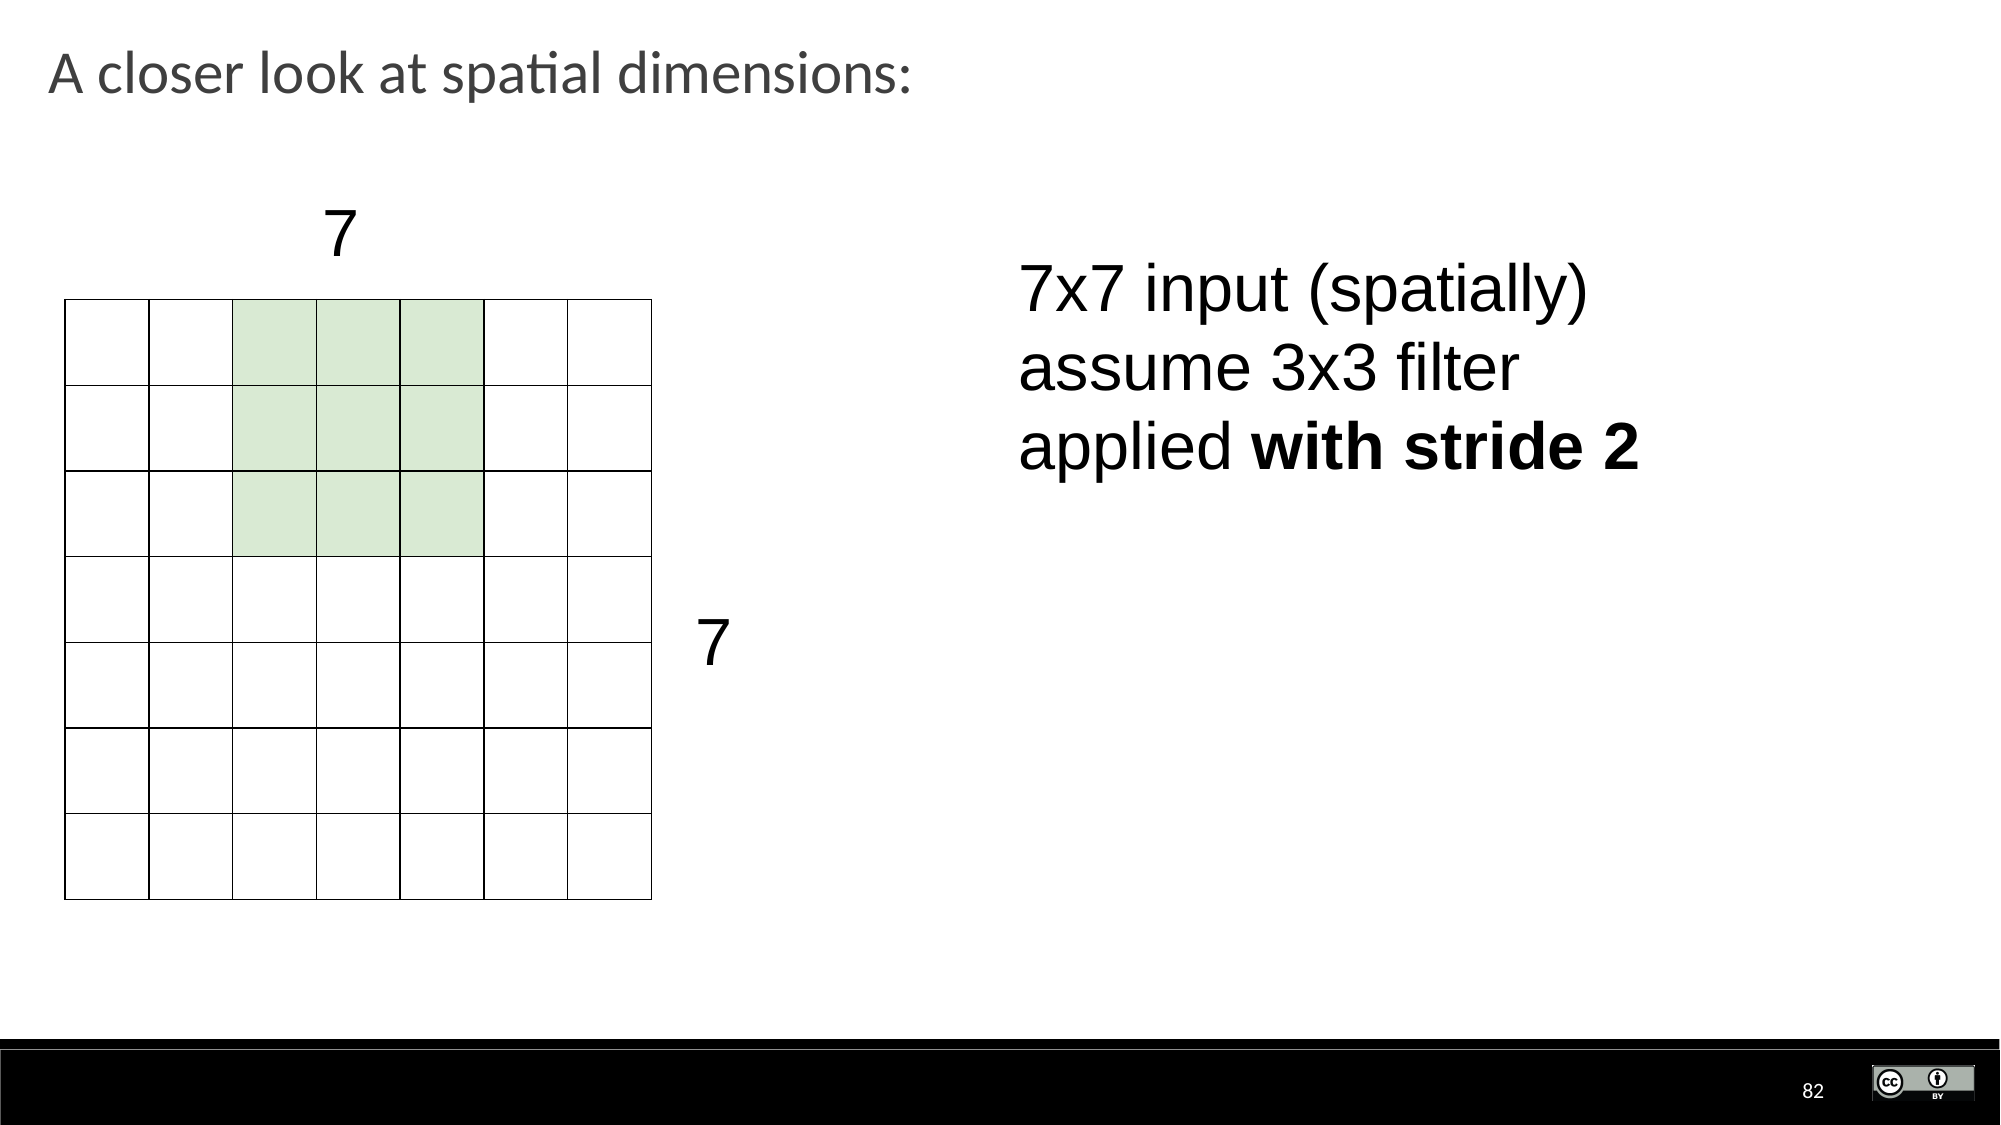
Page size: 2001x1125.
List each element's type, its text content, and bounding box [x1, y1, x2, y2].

table_cell [485, 386, 567, 470]
table_cell [66, 557, 148, 642]
table_cell [66, 814, 148, 899]
table_cell [317, 814, 399, 899]
table_cell [233, 643, 316, 727]
table_cell [485, 729, 567, 813]
table_cell [150, 643, 232, 727]
table_cell [401, 643, 483, 727]
table_header [317, 300, 399, 385]
table_cell [485, 557, 567, 642]
picture [1872, 1065, 1975, 1101]
table_cell [568, 472, 651, 556]
table_cell [401, 557, 483, 642]
title A closer look at spatial dimensions: [46, 0, 1006, 106]
table_cell [317, 386, 399, 470]
table_cell [485, 643, 567, 727]
text_box 7x7 input (spatially) assume 3x3 filter applied with stride 2 [1015, 239, 1644, 484]
table_header [401, 300, 483, 385]
table_header [485, 300, 567, 385]
table_cell [401, 472, 483, 556]
table_header [150, 300, 232, 385]
table_cell [317, 472, 399, 556]
table_header [568, 300, 651, 385]
table_cell [317, 557, 399, 642]
table_cell [233, 386, 316, 470]
table_cell [66, 472, 148, 556]
table_cell [568, 814, 651, 899]
table_cell [401, 814, 483, 899]
text_box 7 [693, 595, 736, 679]
table_cell [568, 386, 651, 470]
table_cell [317, 729, 399, 813]
table_cell [150, 729, 232, 813]
table_cell [150, 814, 232, 899]
table_cell [568, 643, 651, 727]
table_cell [568, 557, 651, 642]
table_cell [317, 643, 399, 727]
table_cell [150, 386, 232, 470]
table_cell [66, 643, 148, 727]
table_cell [568, 729, 651, 813]
table_cell [150, 472, 232, 556]
table_cell [66, 729, 148, 813]
table_cell [150, 557, 232, 642]
table_cell [485, 472, 567, 556]
table_cell [401, 386, 483, 470]
table_cell [485, 814, 567, 899]
table_header [233, 300, 316, 385]
text_box 7 [319, 187, 363, 270]
table_cell [233, 729, 316, 813]
table_cell [233, 557, 316, 642]
table_cell [401, 729, 483, 813]
table_header [66, 300, 148, 385]
table_cell [66, 386, 148, 470]
slide_number 82 [1624, 1059, 1840, 1120]
table_cell [233, 472, 316, 556]
table_cell [233, 814, 316, 899]
